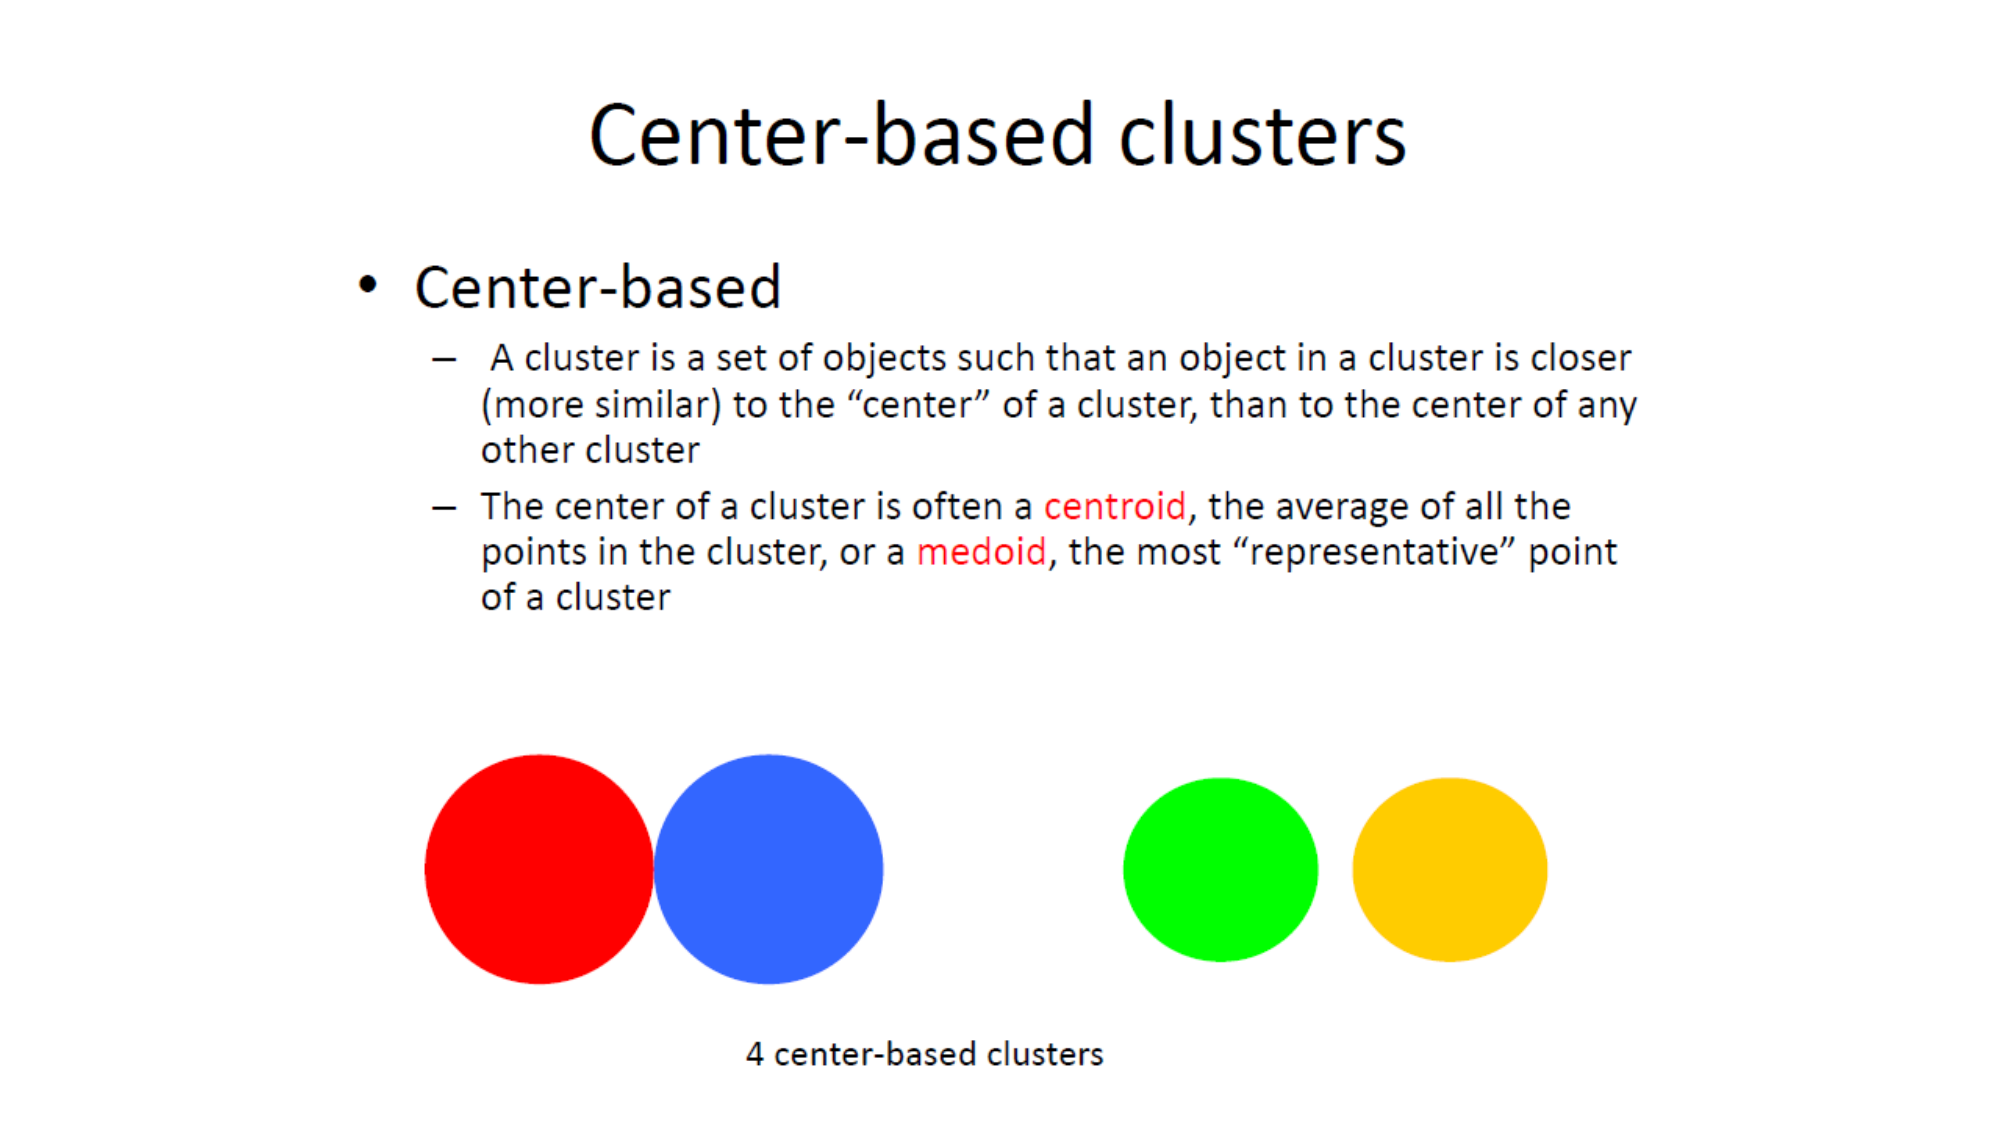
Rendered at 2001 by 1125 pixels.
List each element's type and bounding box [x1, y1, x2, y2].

picture [317, 39, 1682, 1086]
